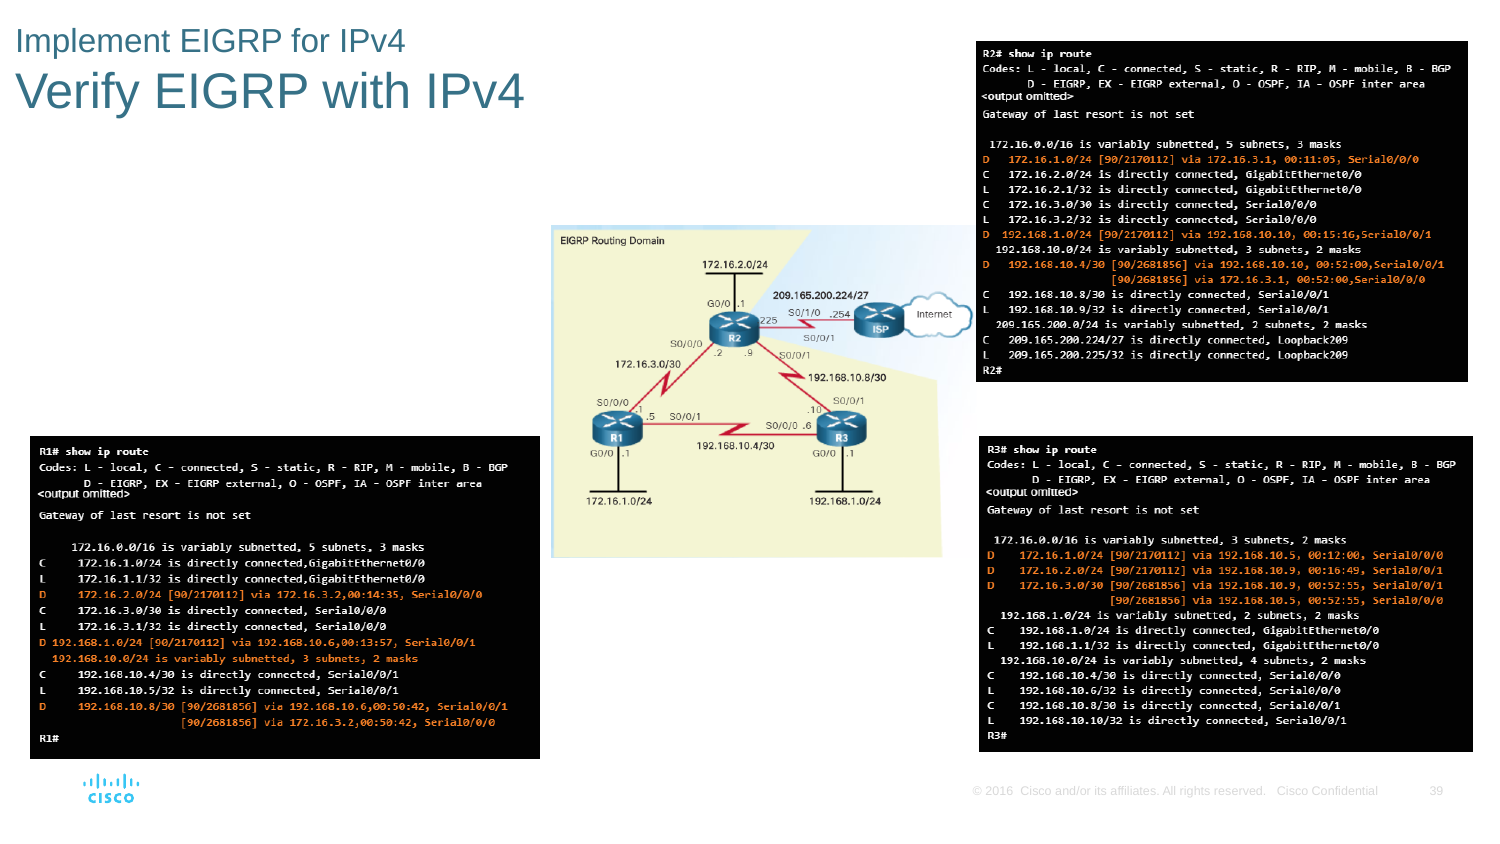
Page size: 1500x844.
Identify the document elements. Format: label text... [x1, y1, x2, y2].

title Implement EIGRP for IPv4 Verify EIGRP with IPv4 [0, 6, 1500, 131]
picture [551, 41, 1468, 559]
picture [30, 435, 540, 759]
picture [978, 435, 1473, 752]
